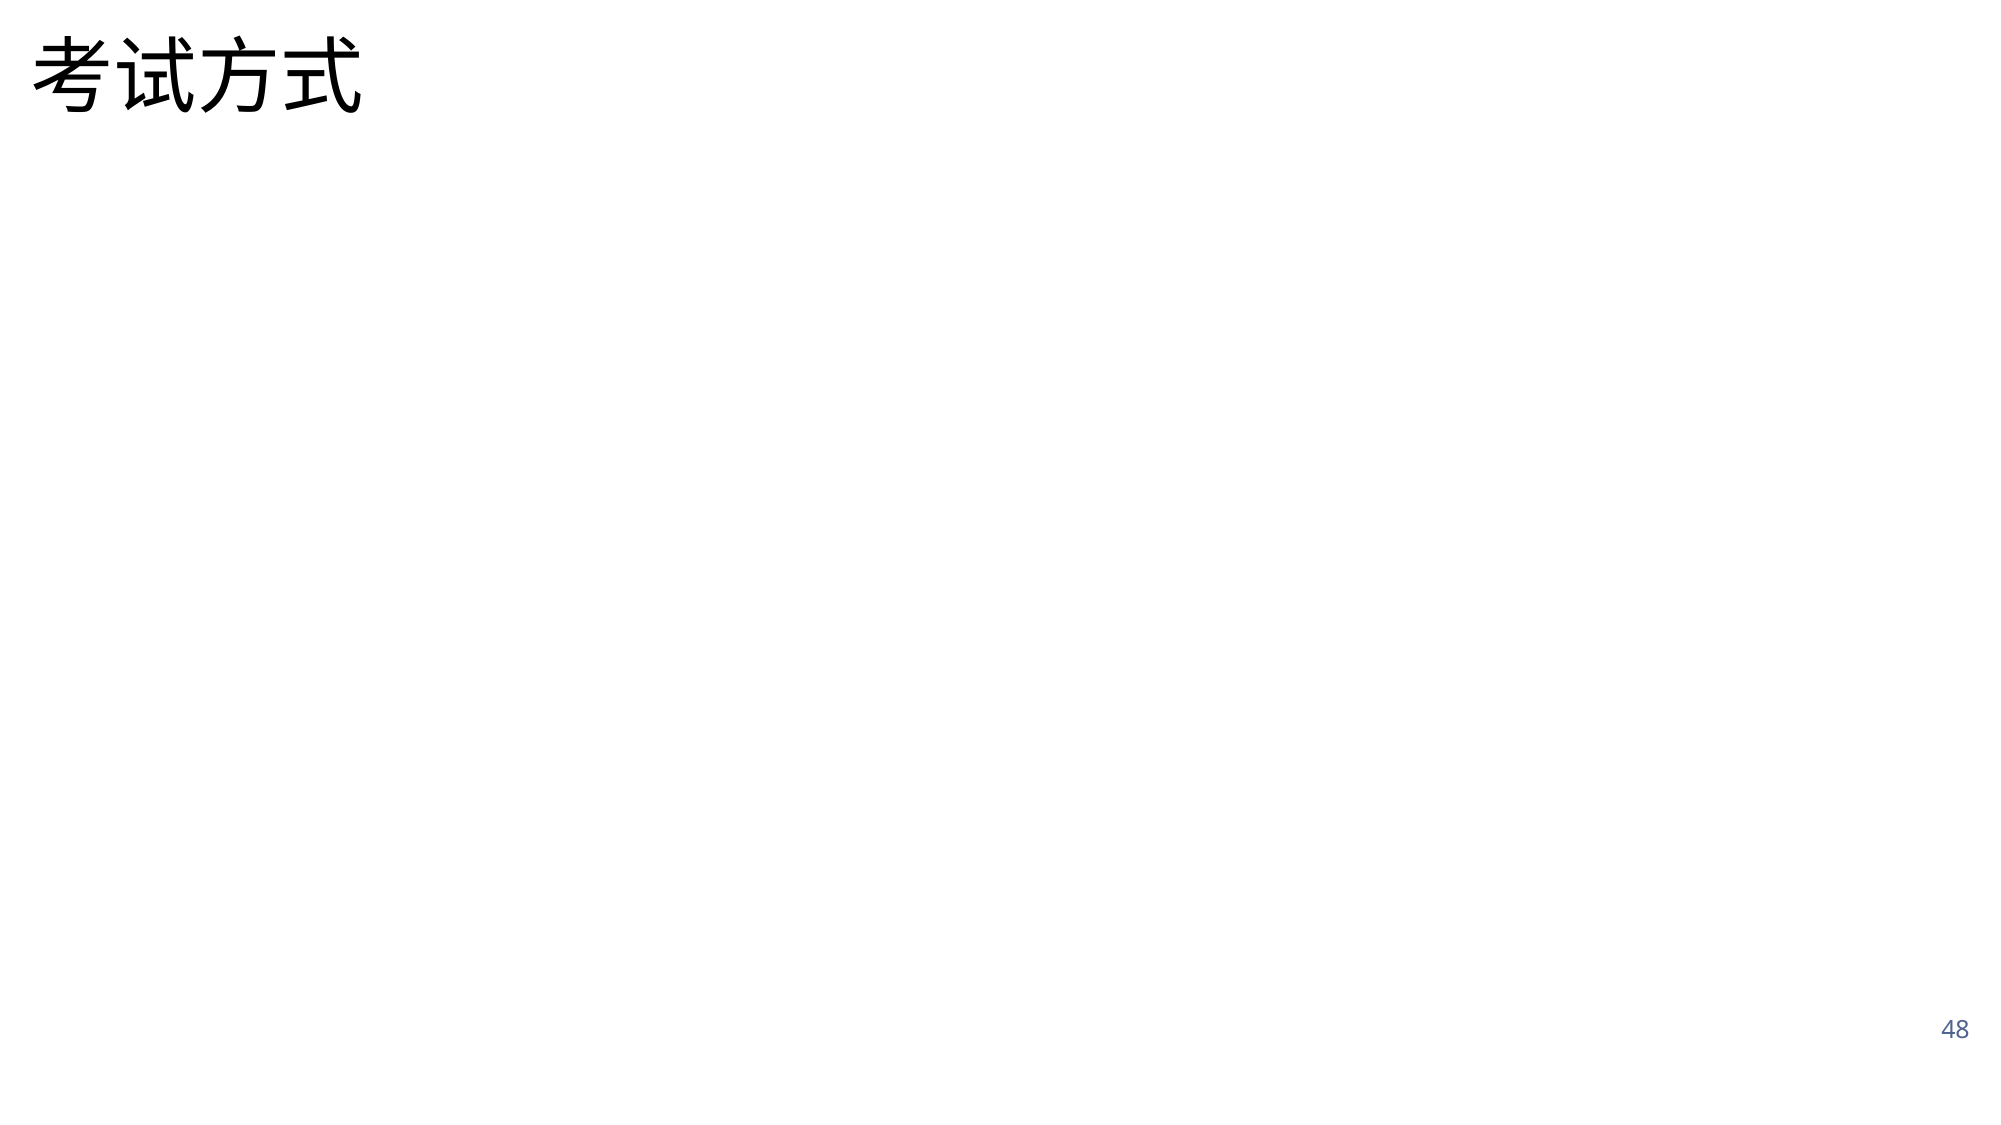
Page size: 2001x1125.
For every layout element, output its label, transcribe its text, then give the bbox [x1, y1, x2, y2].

text_box 48 [1534, 1000, 1985, 1061]
title 考试方式 [15, 27, 1985, 133]
